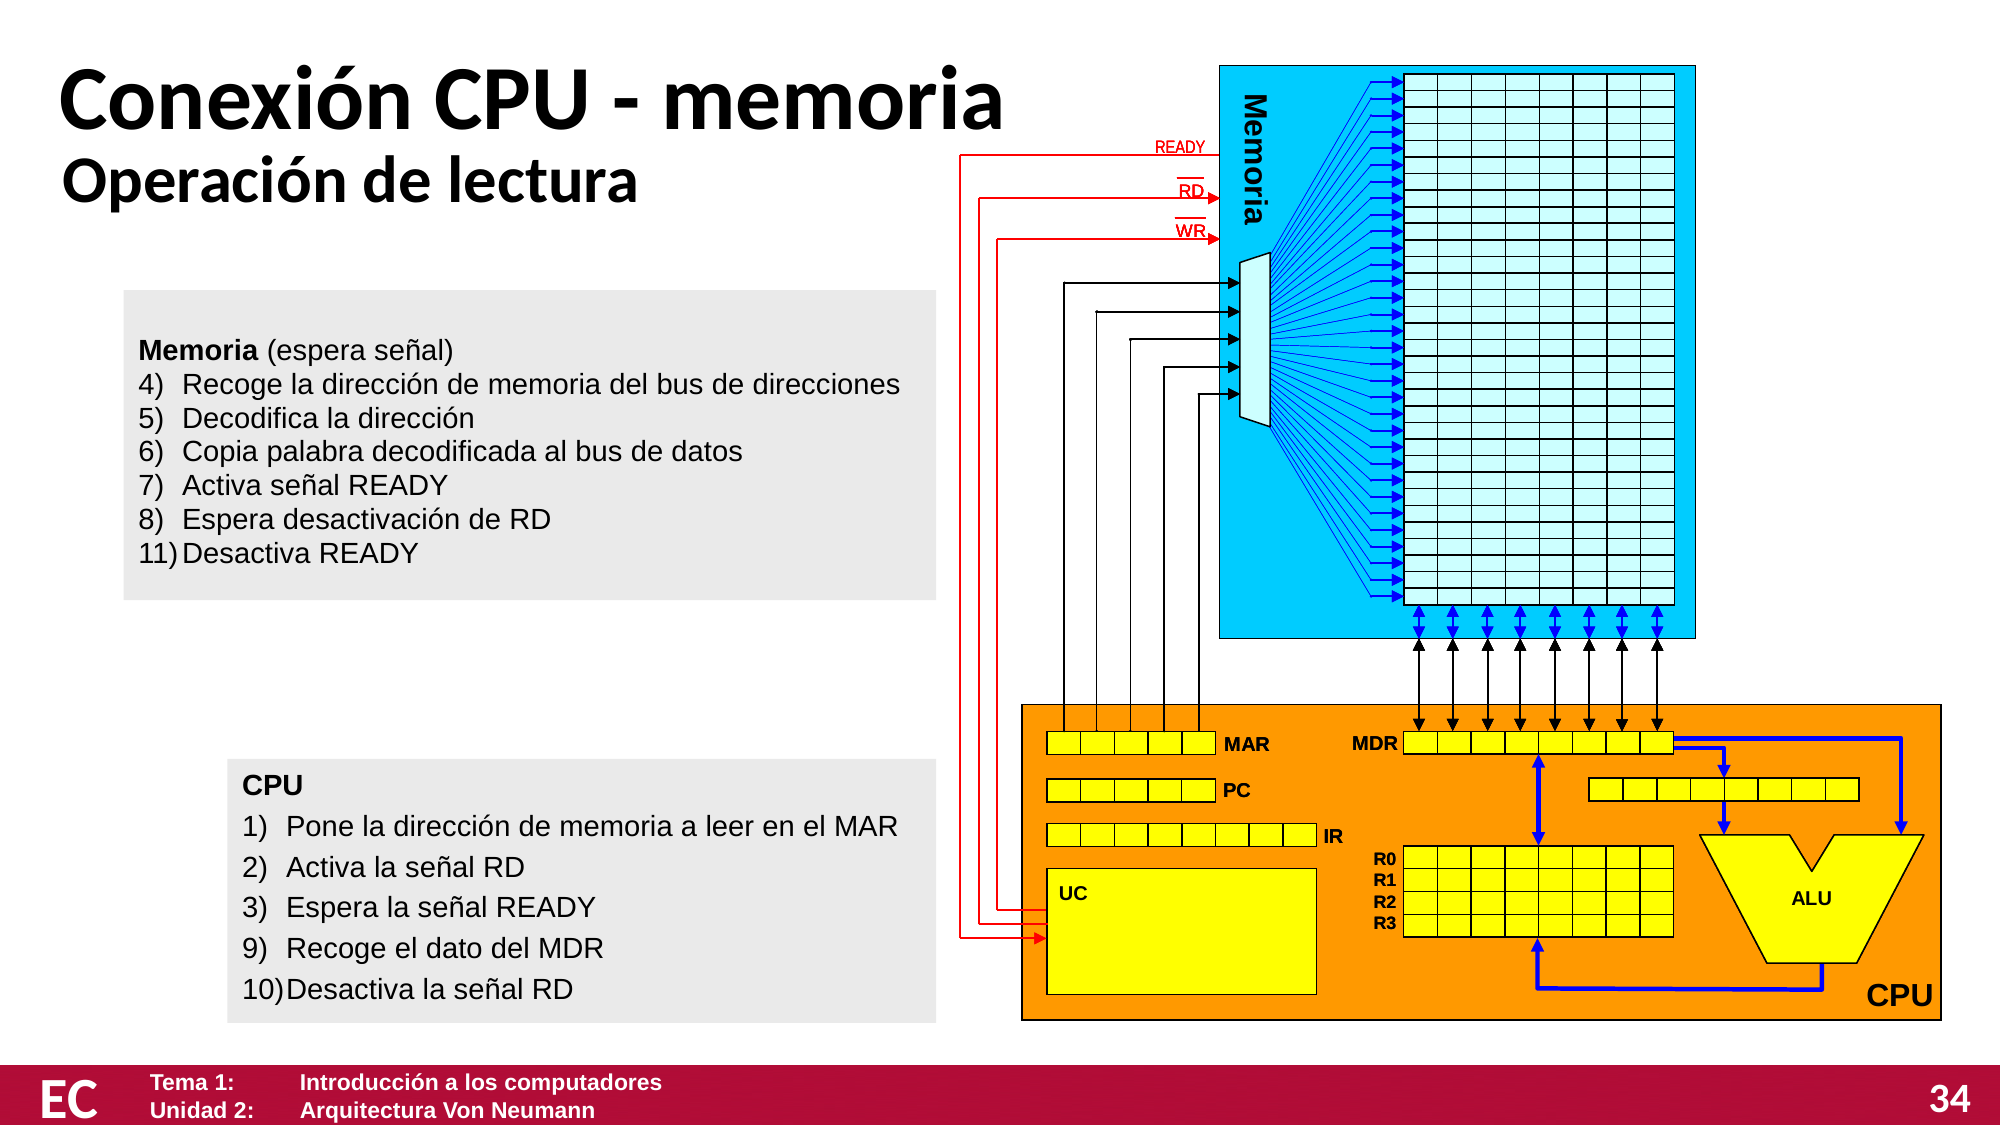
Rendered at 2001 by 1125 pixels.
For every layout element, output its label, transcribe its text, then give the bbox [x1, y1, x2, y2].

list Operación de lectura [47, 191, 953, 223]
picture [0, 1065, 2000, 1125]
text_box Memoria (espera señal) 4) Recoge la dirección de memoria del bus de direcciones 5) Decodifica la dirección 6) Copia palabra decodificada al bus de datos 7) Activa señal READY 8) Espera desactivación de RD 11) Desactiva READY [123, 290, 937, 601]
title Conexión CPU - memoria [47, 32, 1900, 191]
picture [958, 64, 1953, 1024]
text_box CPU 1) Pone la dirección de memoria a leer en el MAR 2) Activa la señal RD 3) Espera la señal READY 9) Recoge el dato del MDR 10) Desactiva la señal RD [227, 758, 937, 1023]
